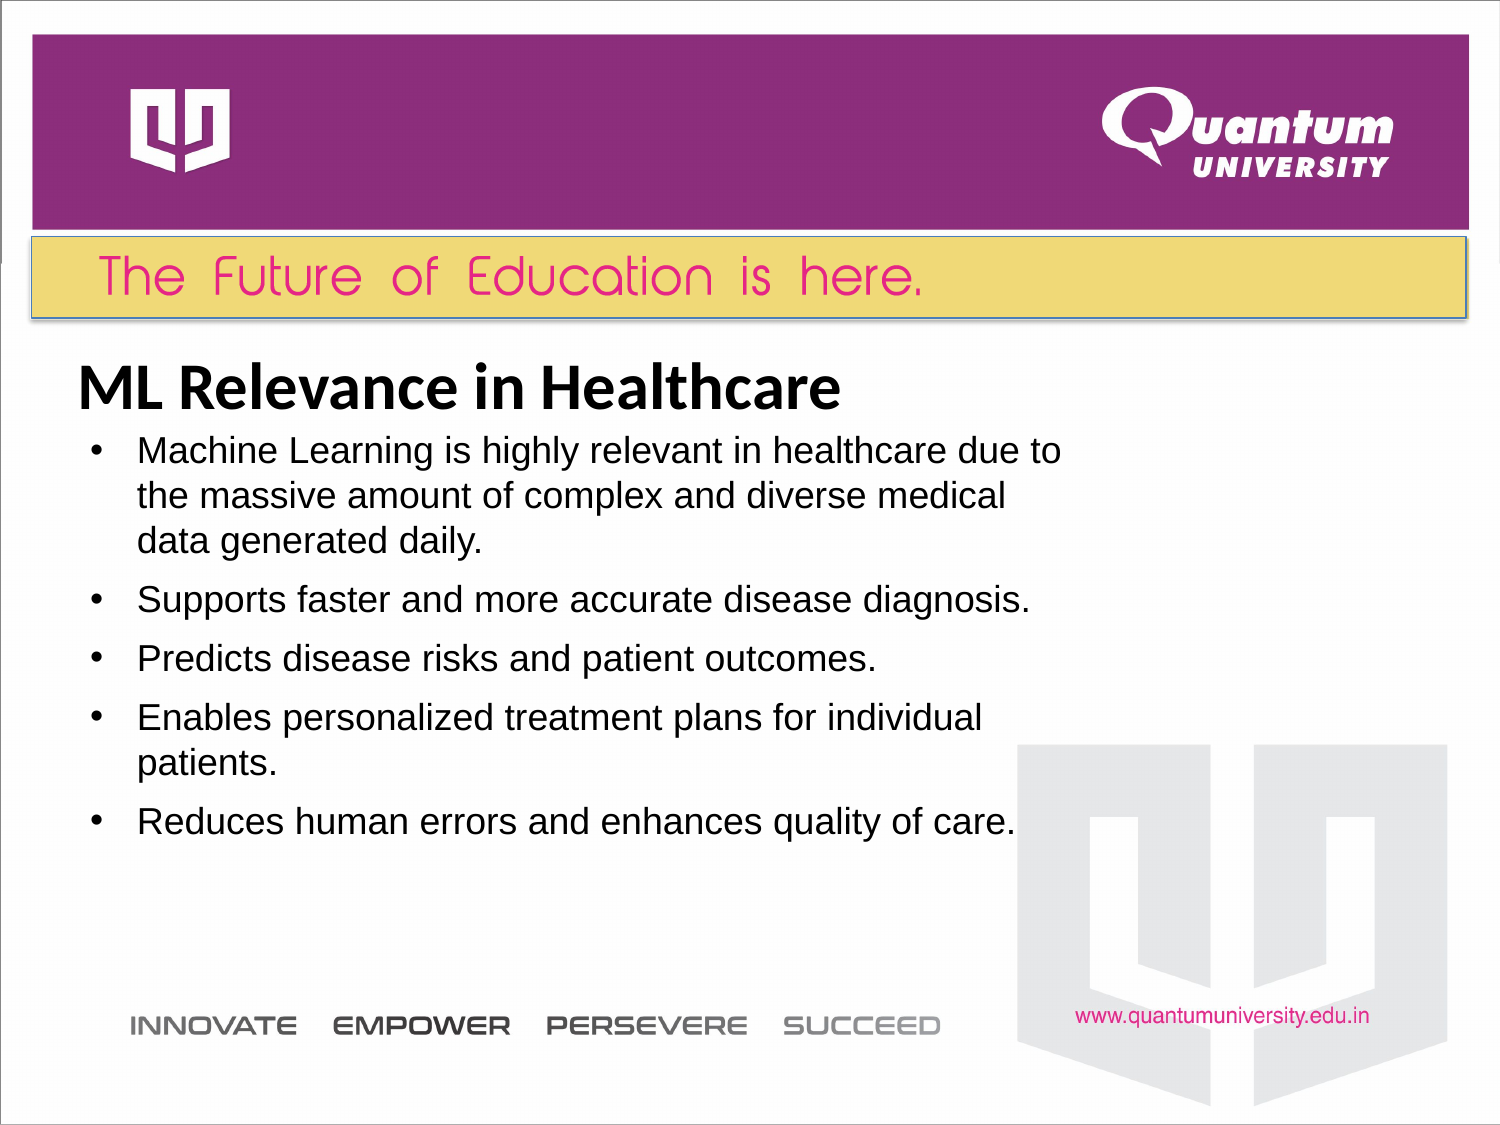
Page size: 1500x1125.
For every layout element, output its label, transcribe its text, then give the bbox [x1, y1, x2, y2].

list ML Relevance in Healthcare [74, 356, 1426, 981]
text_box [23, 228, 1474, 348]
text_box Machine Learning is highly relevant in healthcare due to the massive amount of complex and diverse medical data generated daily. Supports faster and more accurate disease diagnosis. Predicts disease risks and patient outcomes. Enables personalized treatment plans for individual patients. Reduces human errors and enhances quality of care. [87, 412, 1074, 961]
picture [0, 0, 1500, 1125]
